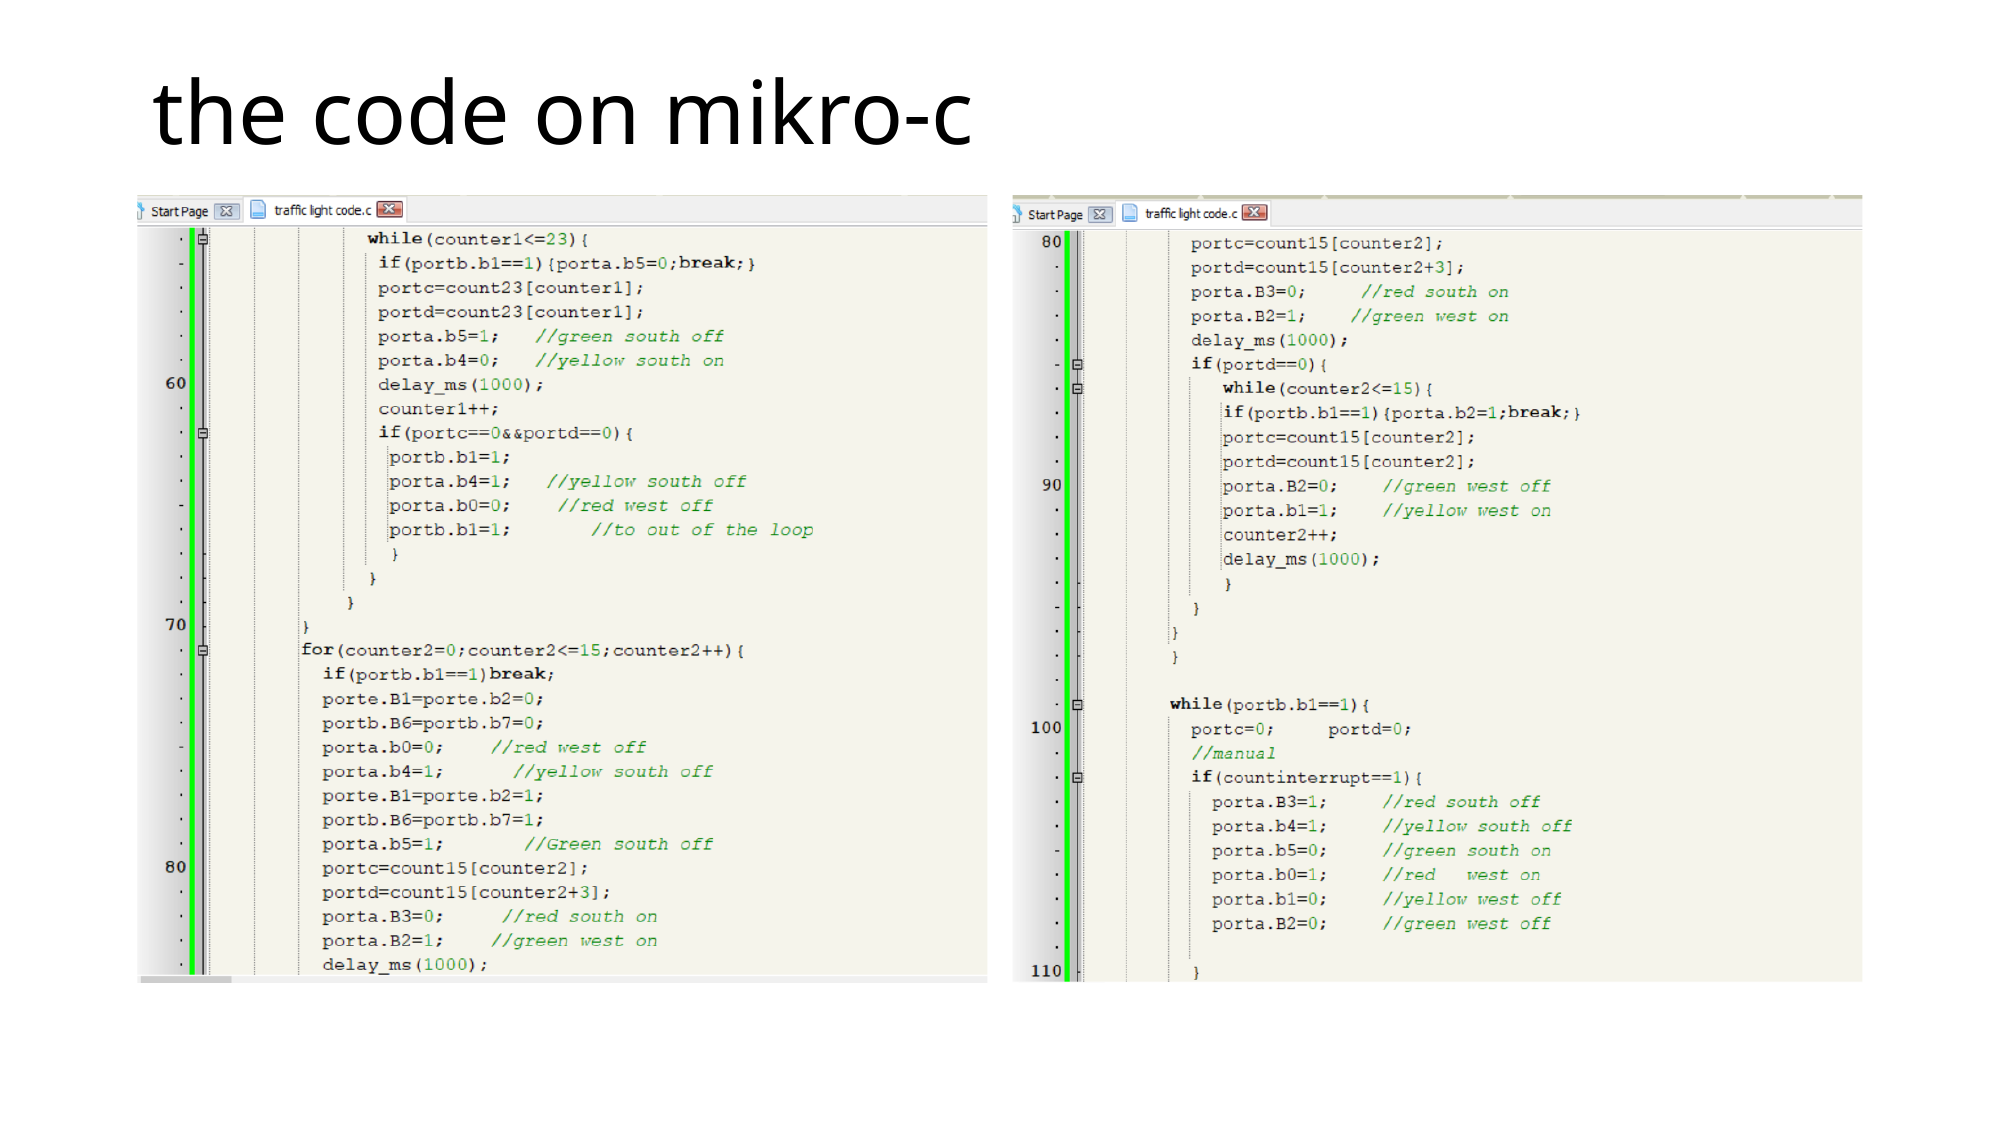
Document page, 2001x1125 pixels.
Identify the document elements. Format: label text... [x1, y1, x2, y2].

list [137, 195, 988, 983]
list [1012, 195, 1863, 983]
title the code on mikro-c [137, 59, 1863, 278]
